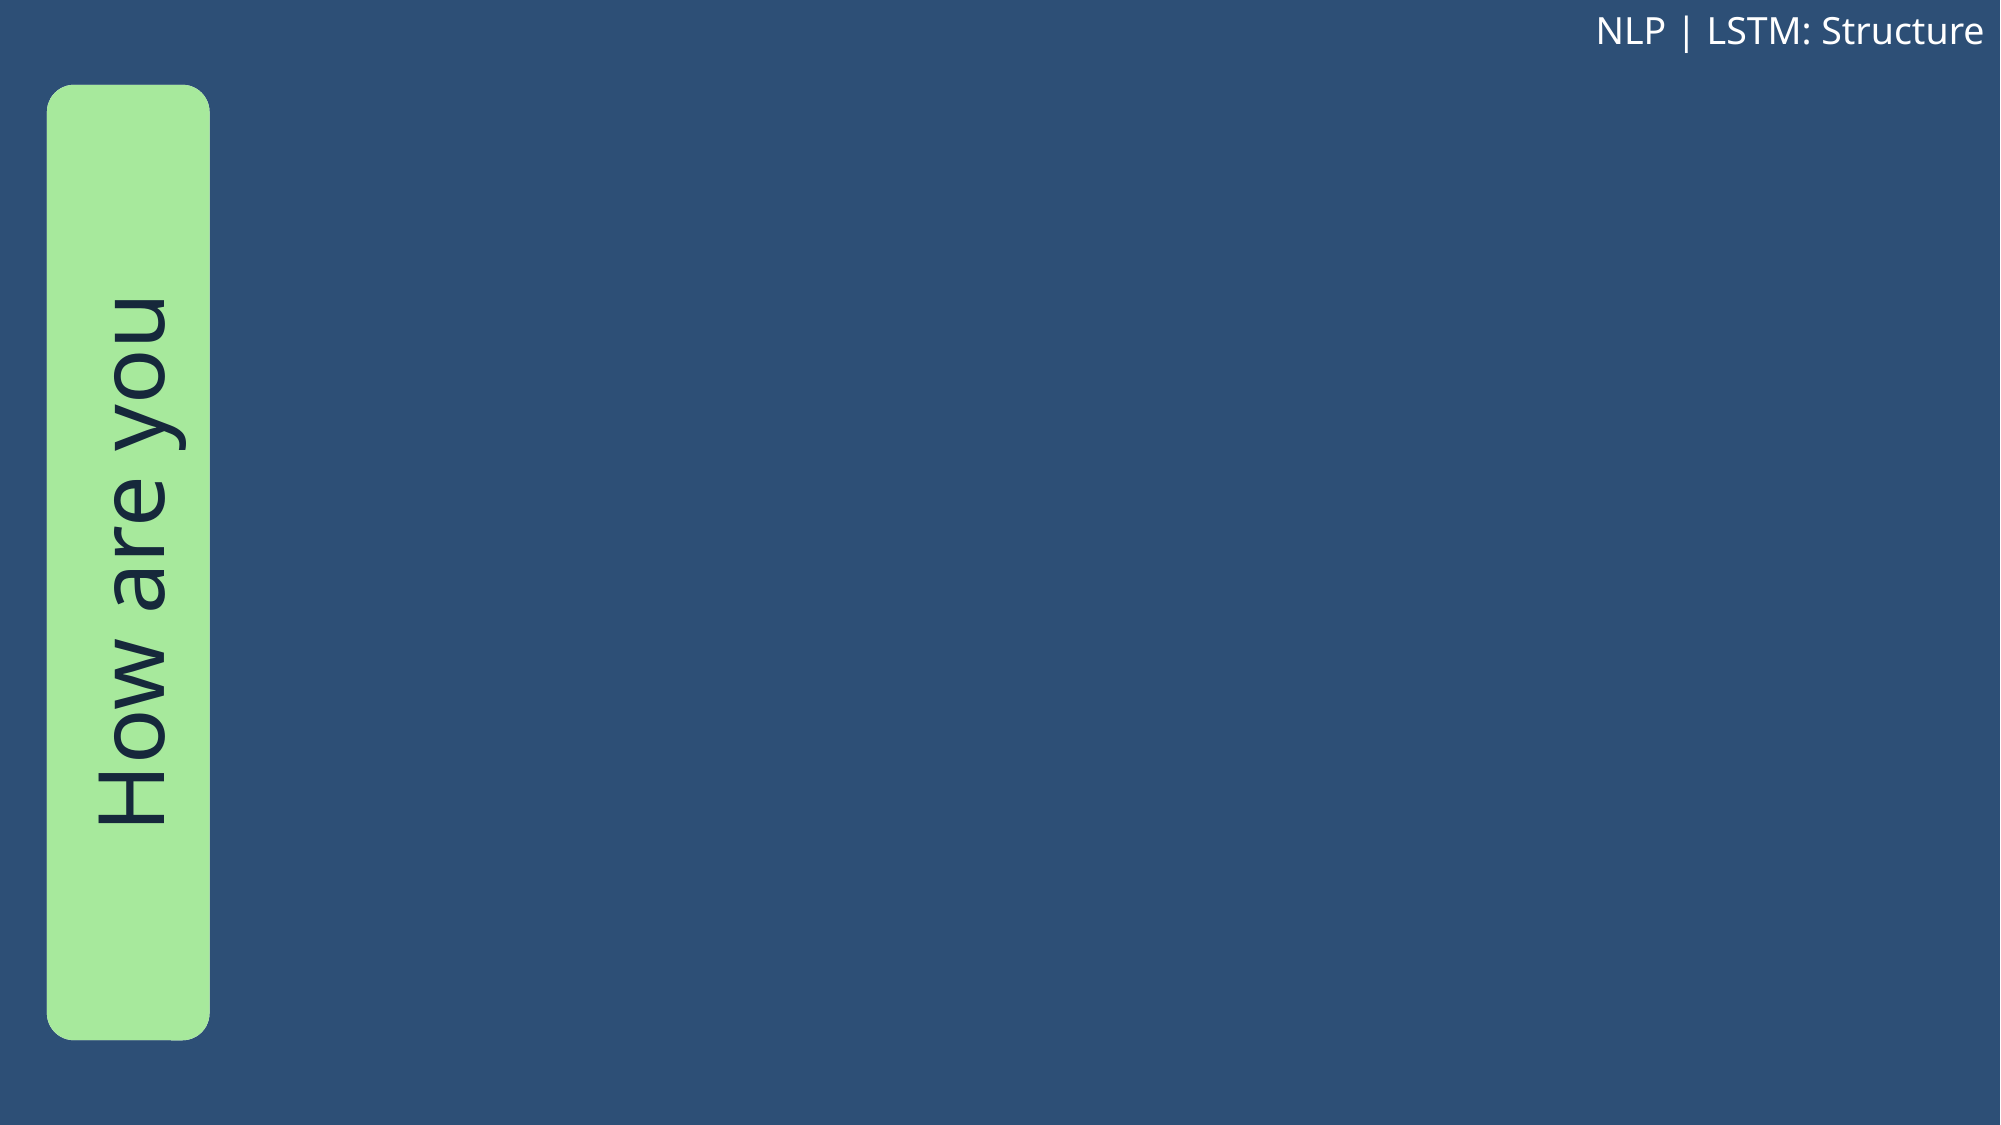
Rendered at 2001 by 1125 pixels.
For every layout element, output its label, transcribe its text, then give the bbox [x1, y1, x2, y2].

text_box NLP | LSTM: Structure [1143, 0, 2000, 60]
text_box How are you [45, 83, 211, 1042]
